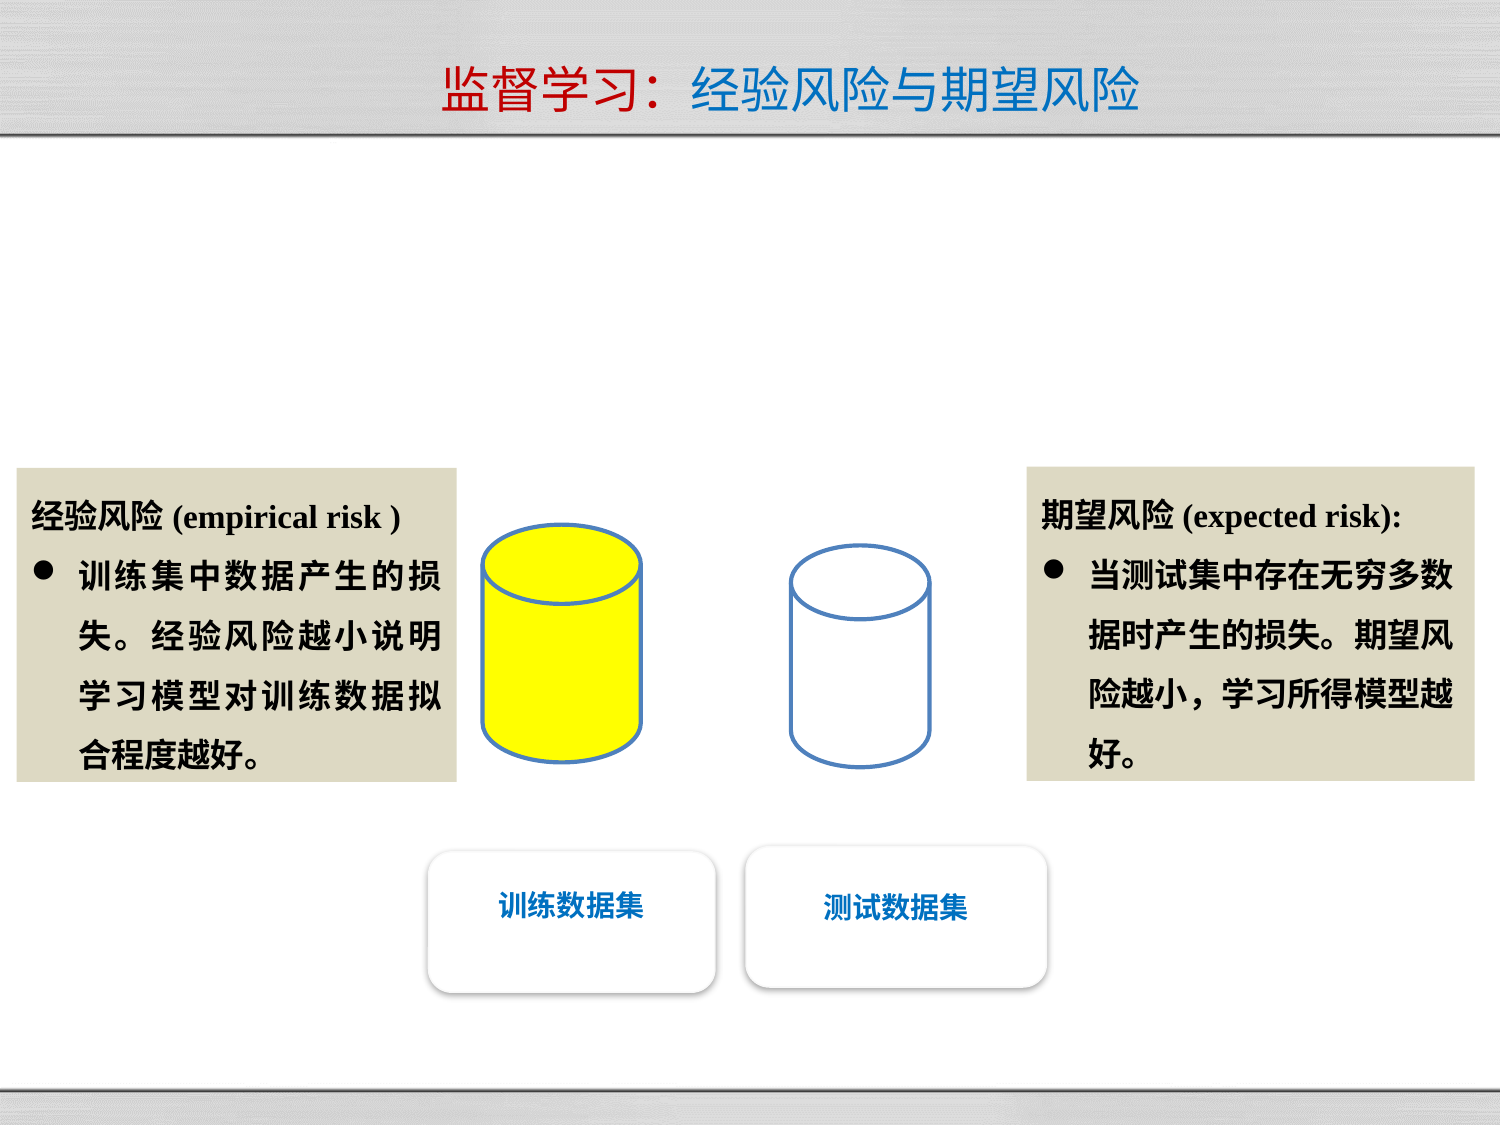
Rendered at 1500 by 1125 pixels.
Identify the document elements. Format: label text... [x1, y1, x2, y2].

text_box 期望风险(expected risk): 当测试集中存在无穷多数据时产生的损失。期望风险越小，学习所得模型越好。 [1026, 466, 1475, 781]
text_box 经验风险(empirical risk ) 训练集中数据产生的损失。经验风险越小说明学习模型对训练数据拟合程度越好。 [16, 467, 457, 782]
text_box [480, 522, 643, 765]
title 监督学习：经验风险与期望风险 [112, 30, 1469, 139]
picture [0, 0, 1500, 1125]
text_box [788, 543, 932, 770]
